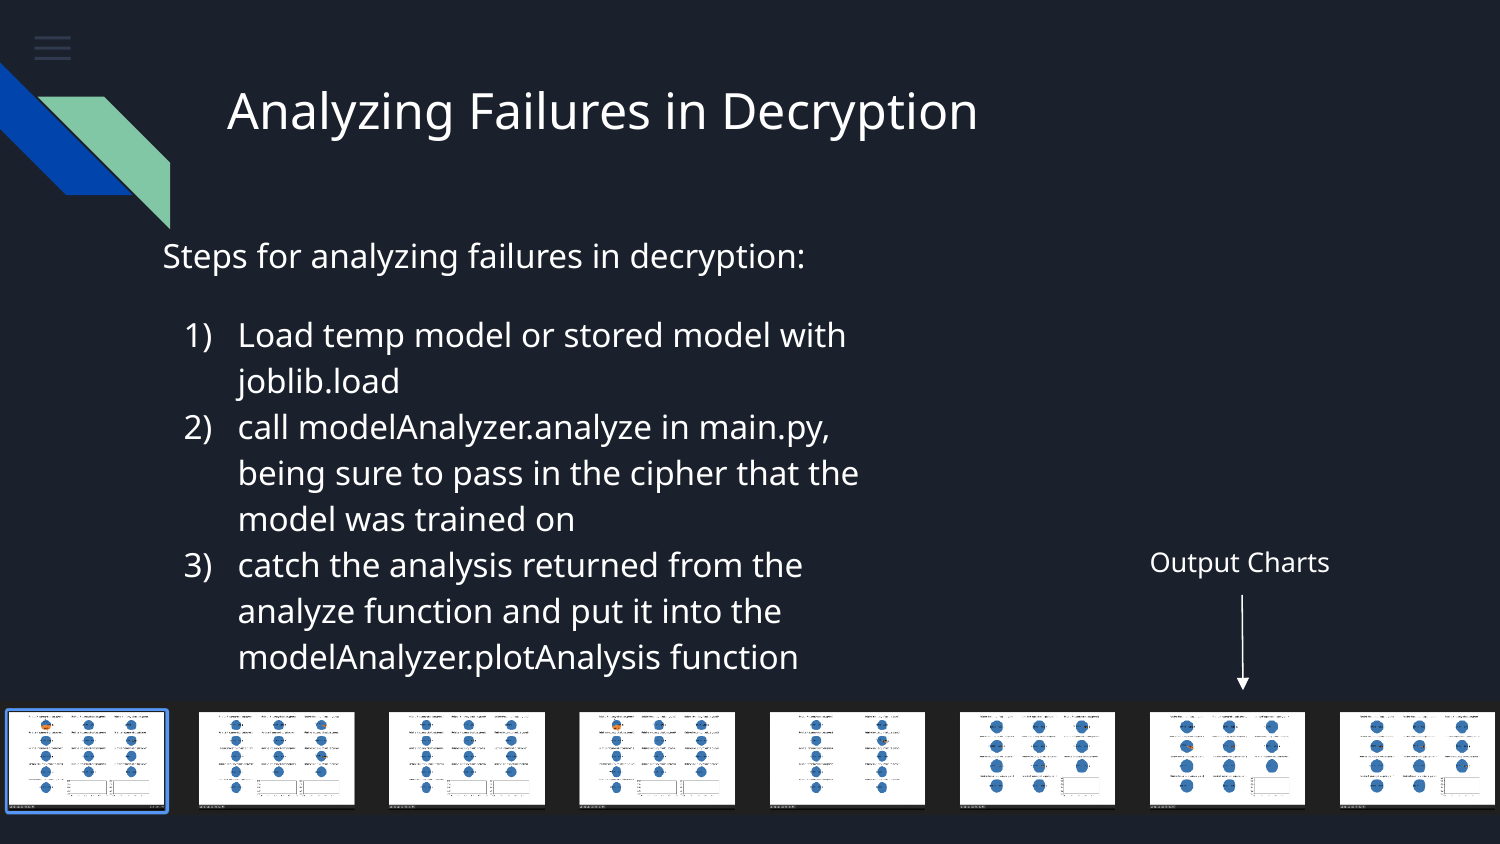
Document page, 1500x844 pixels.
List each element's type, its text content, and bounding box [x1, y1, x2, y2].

picture [0, 701, 1500, 815]
title Analyzing Failures in Decryption [212, 64, 1368, 215]
text_box Output Charts [1134, 530, 1350, 595]
list Steps for analyzing failures in decryption: Load temp model or stored model with joblib.load call modelAnalyzer.analyze in main.py, being sure to pass in the cipher that the model was trained on catch the analysis returned from the analyze function and put it into the modelAnalyzer.plotAnalysis function [147, 214, 909, 699]
